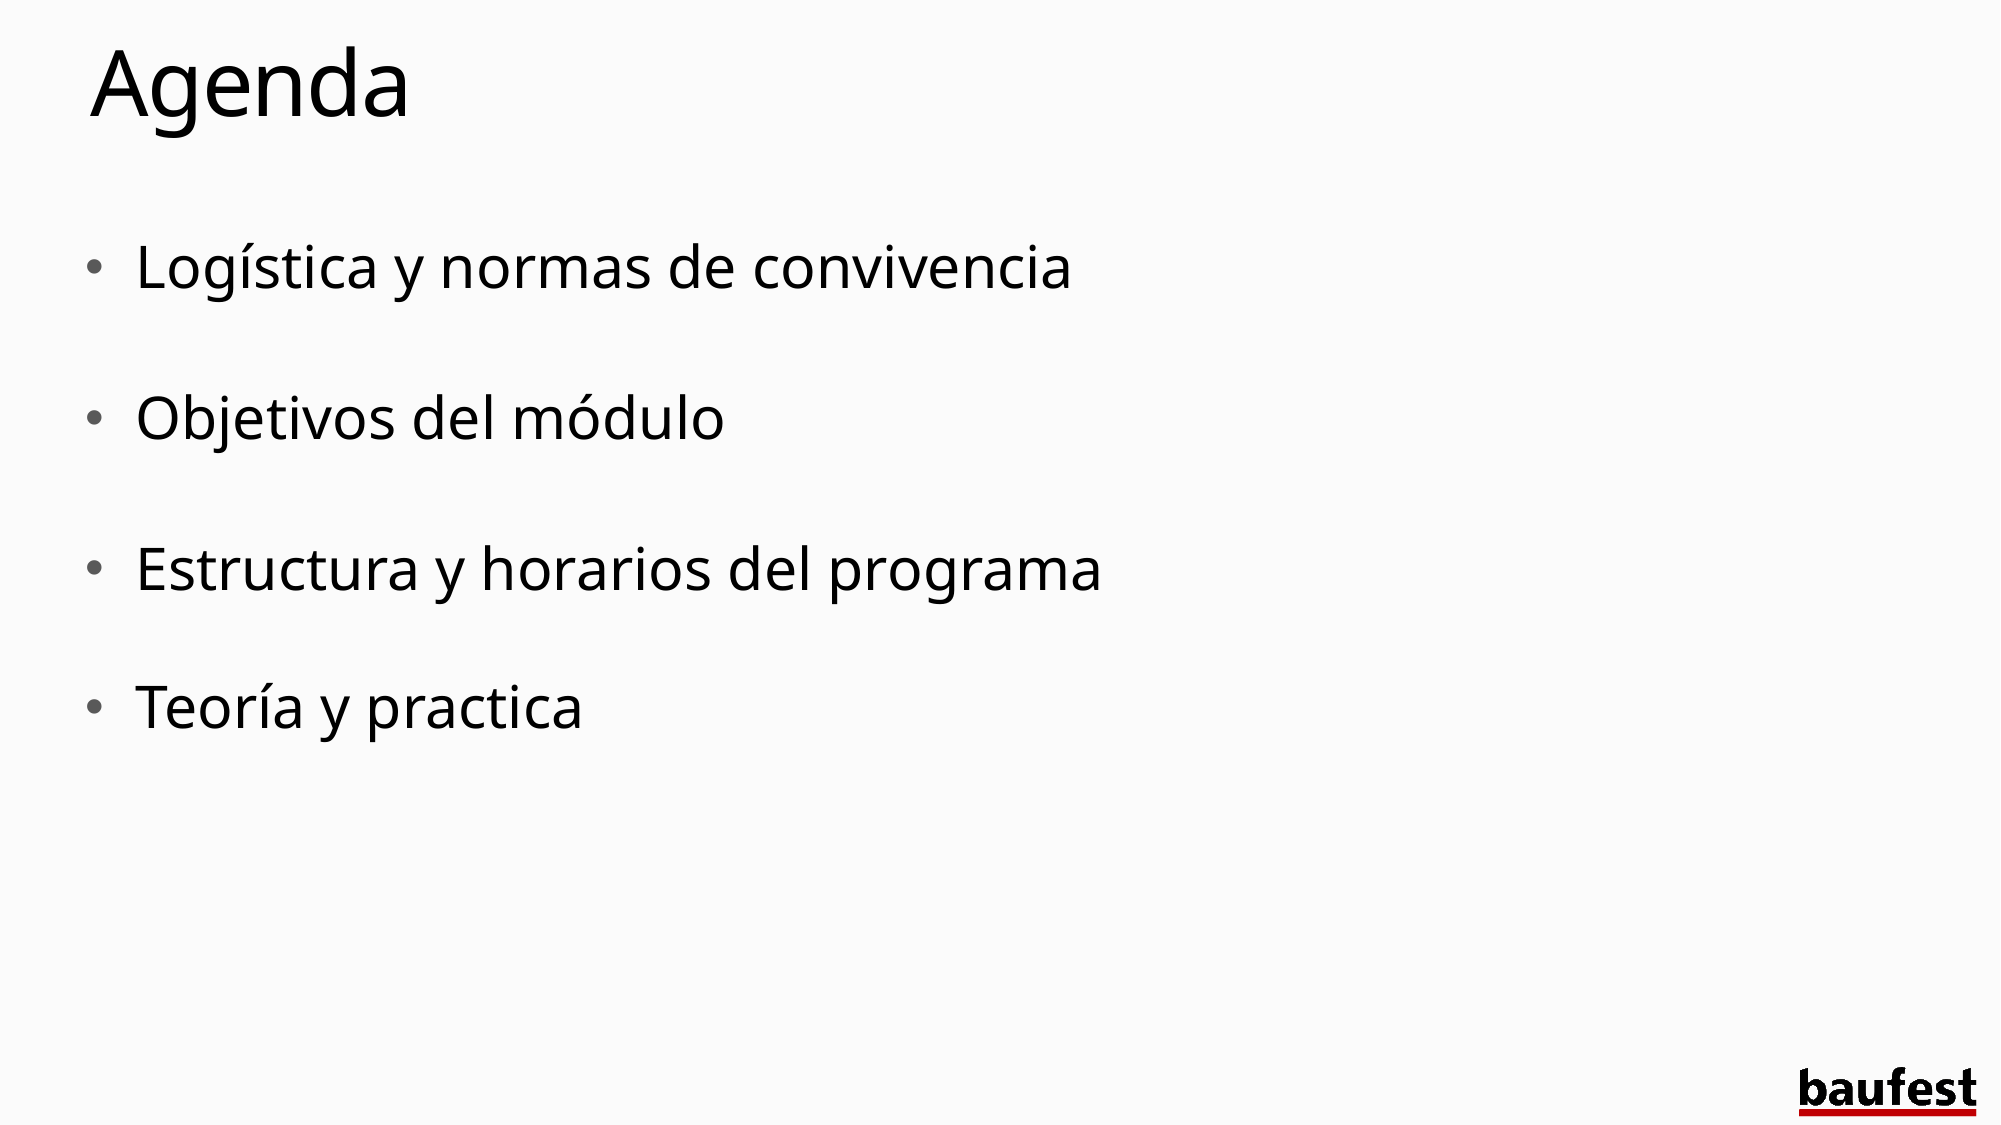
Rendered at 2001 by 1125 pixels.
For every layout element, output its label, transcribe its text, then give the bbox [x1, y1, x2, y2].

picture [1799, 1066, 1977, 1117]
title Agenda [90, 37, 1920, 138]
list Logística y normas de convivencia Objetivos del módulo Estructura y horarios del programa Teoría y practica [85, 237, 1915, 759]
